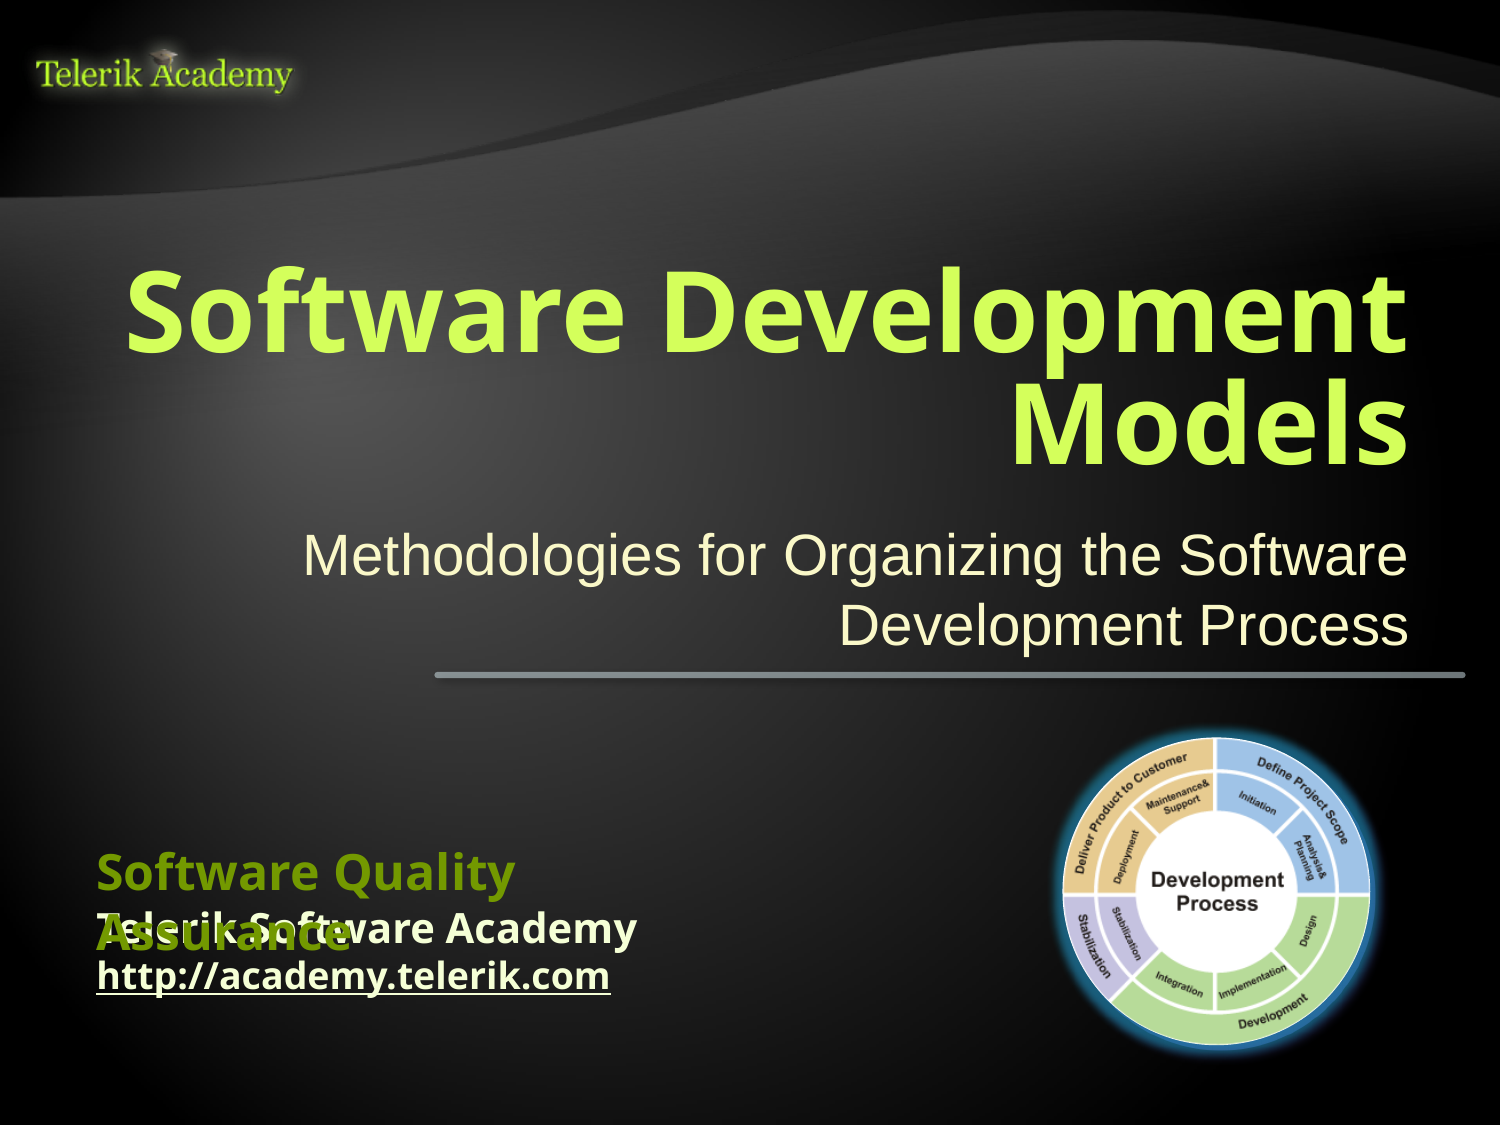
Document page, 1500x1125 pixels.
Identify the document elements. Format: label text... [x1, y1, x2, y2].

text_box Software Quality Assurance [81, 833, 737, 969]
picture [0, 0, 1500, 1125]
text_box http://academy.telerik.com [81, 969, 737, 1011]
title Software Development Models [75, 237, 1425, 488]
subtitle Methodologies for Organizing the Software Development Process [75, 512, 1425, 663]
